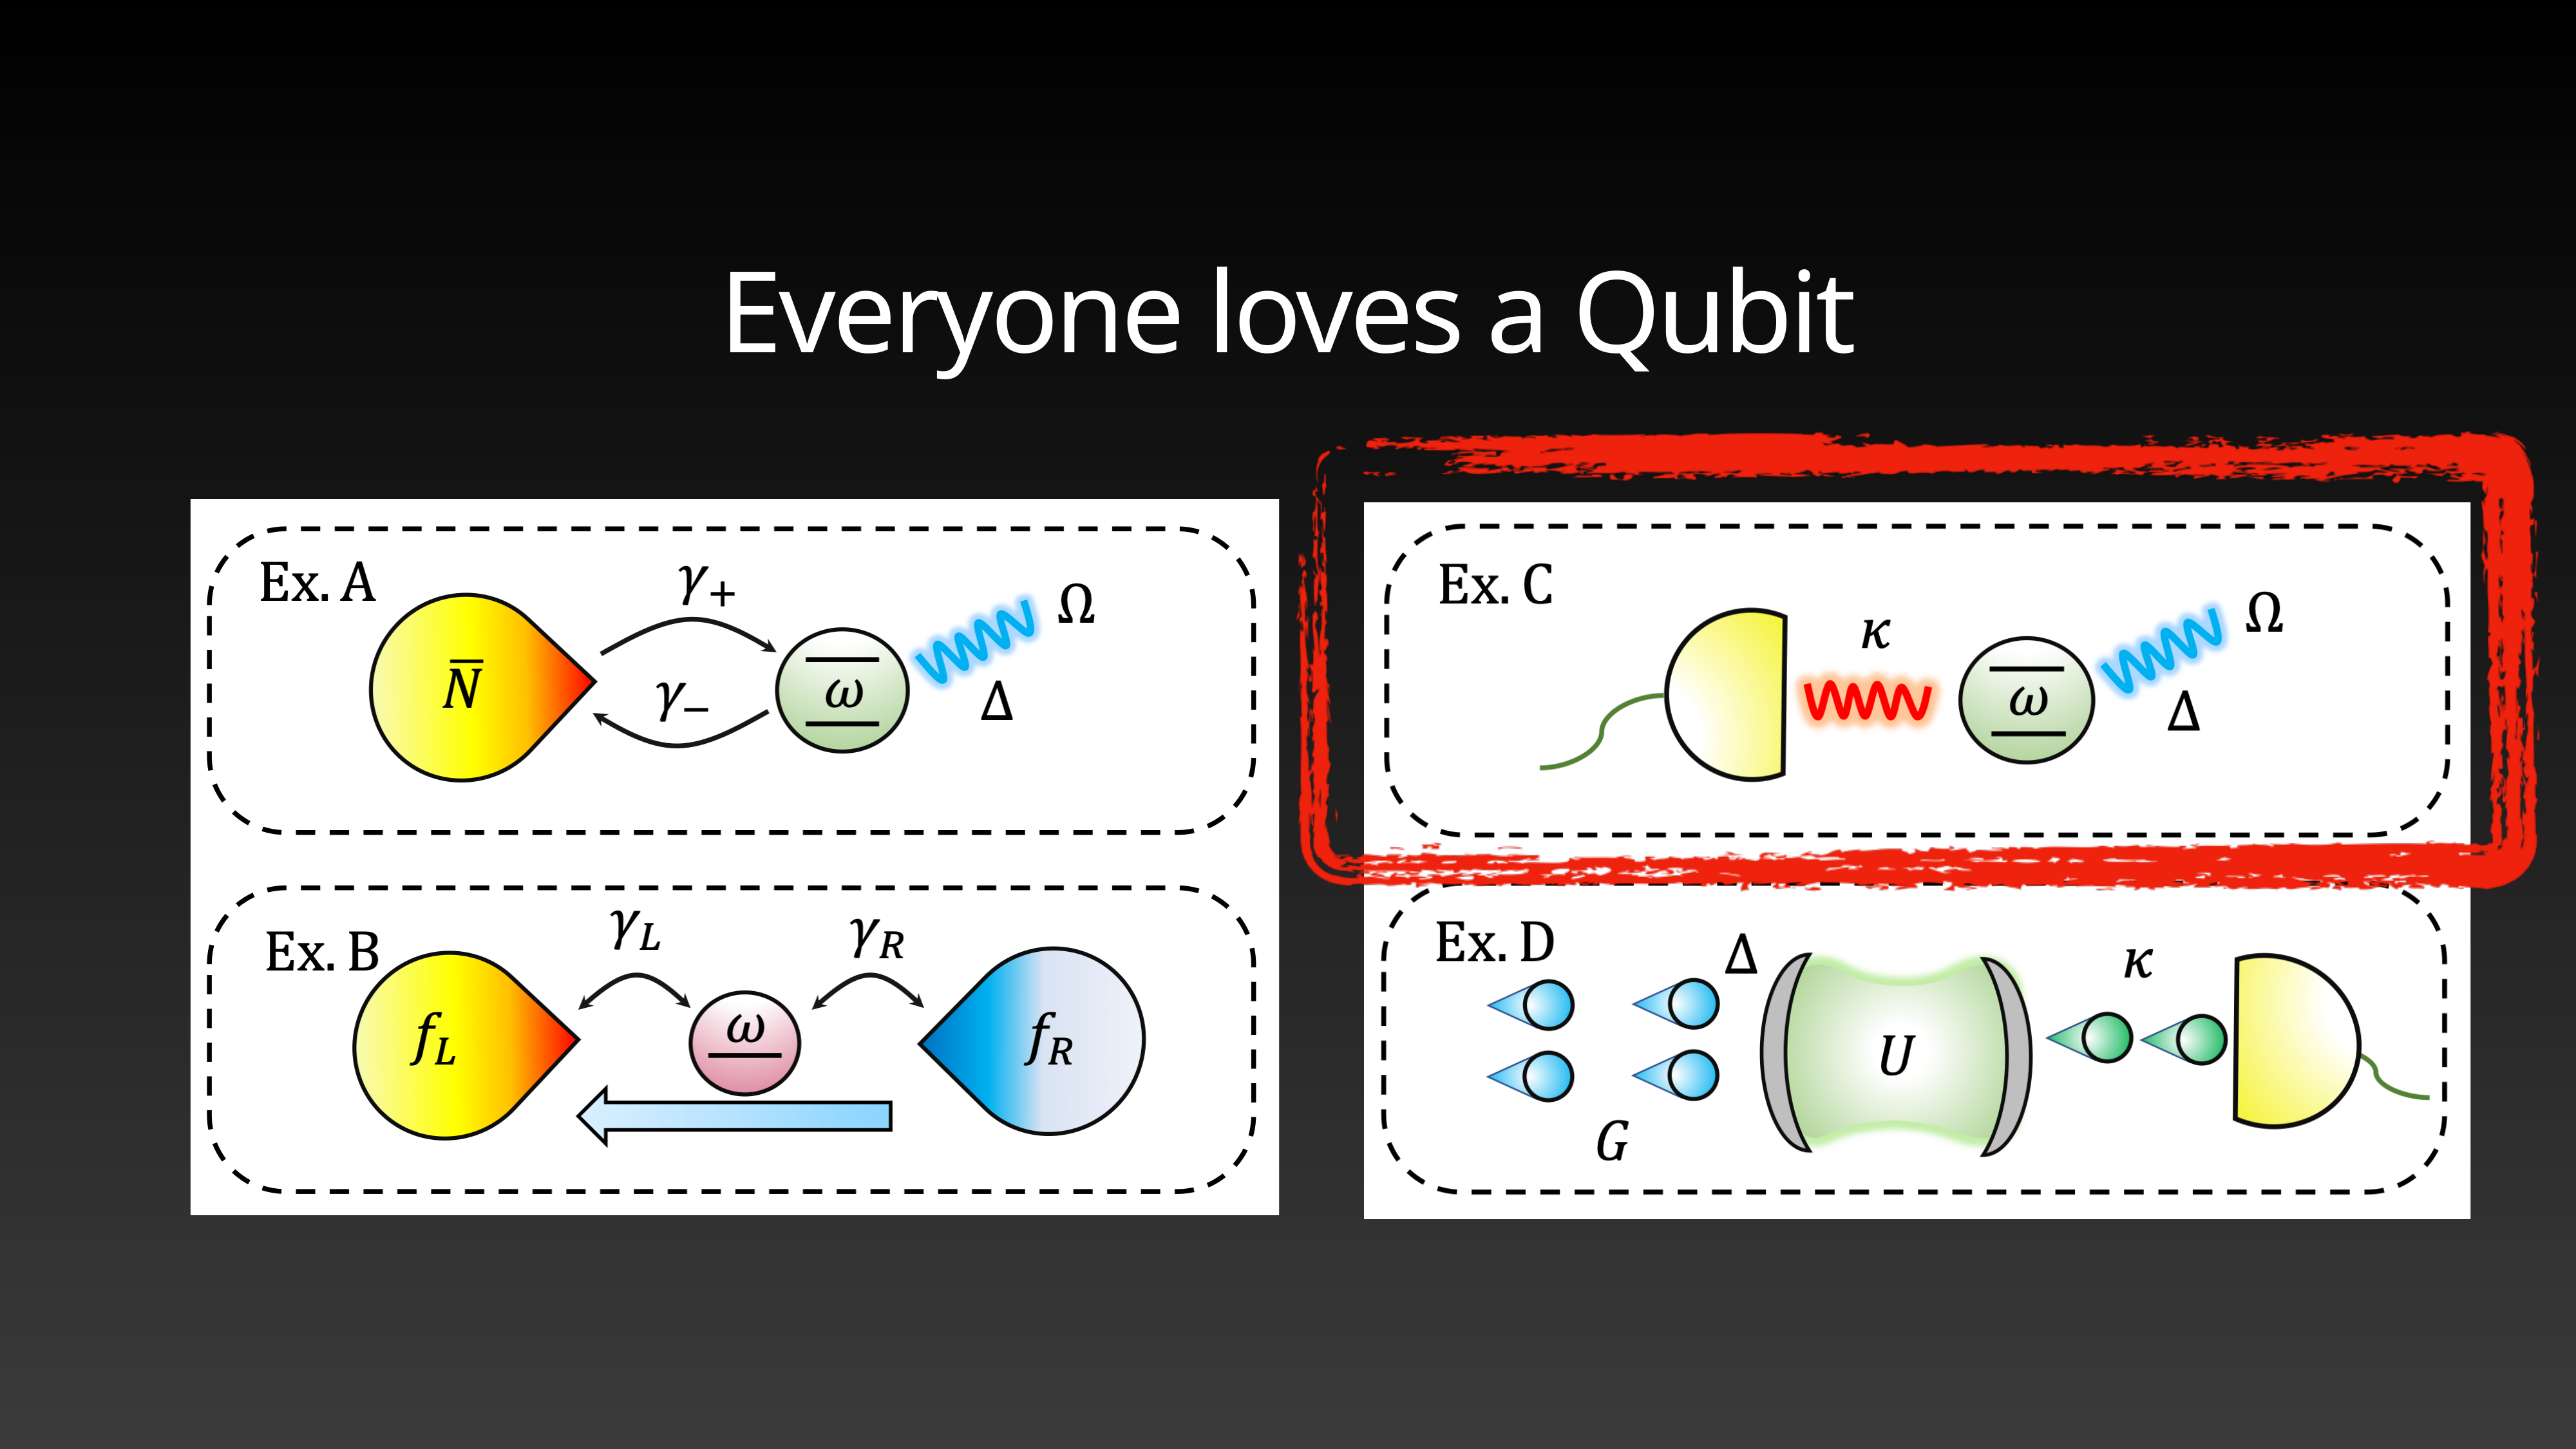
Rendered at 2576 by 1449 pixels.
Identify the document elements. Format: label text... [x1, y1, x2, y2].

picture [1293, 424, 2542, 1219]
title Everyone loves a Qubit [133, 83, 2443, 381]
picture [190, 499, 1280, 1216]
